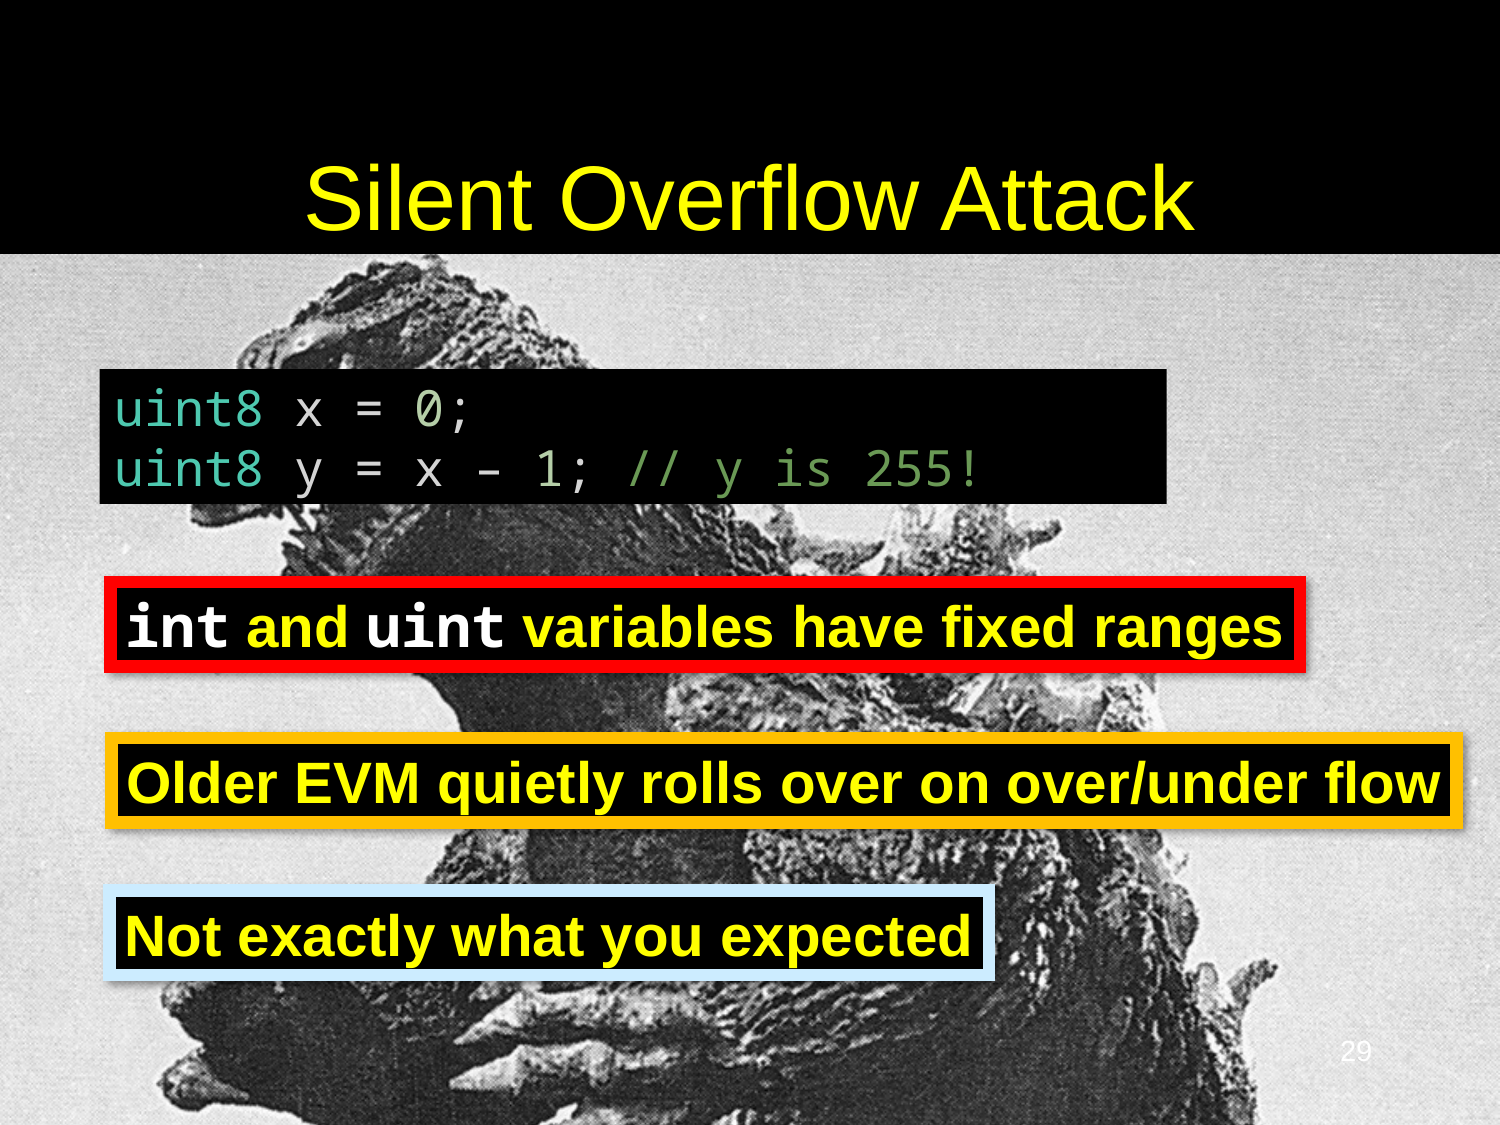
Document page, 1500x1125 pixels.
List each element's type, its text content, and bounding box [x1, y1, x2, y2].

title Silent Overflow Attack [112, 99, 1388, 252]
picture [0, 253, 1500, 1125]
